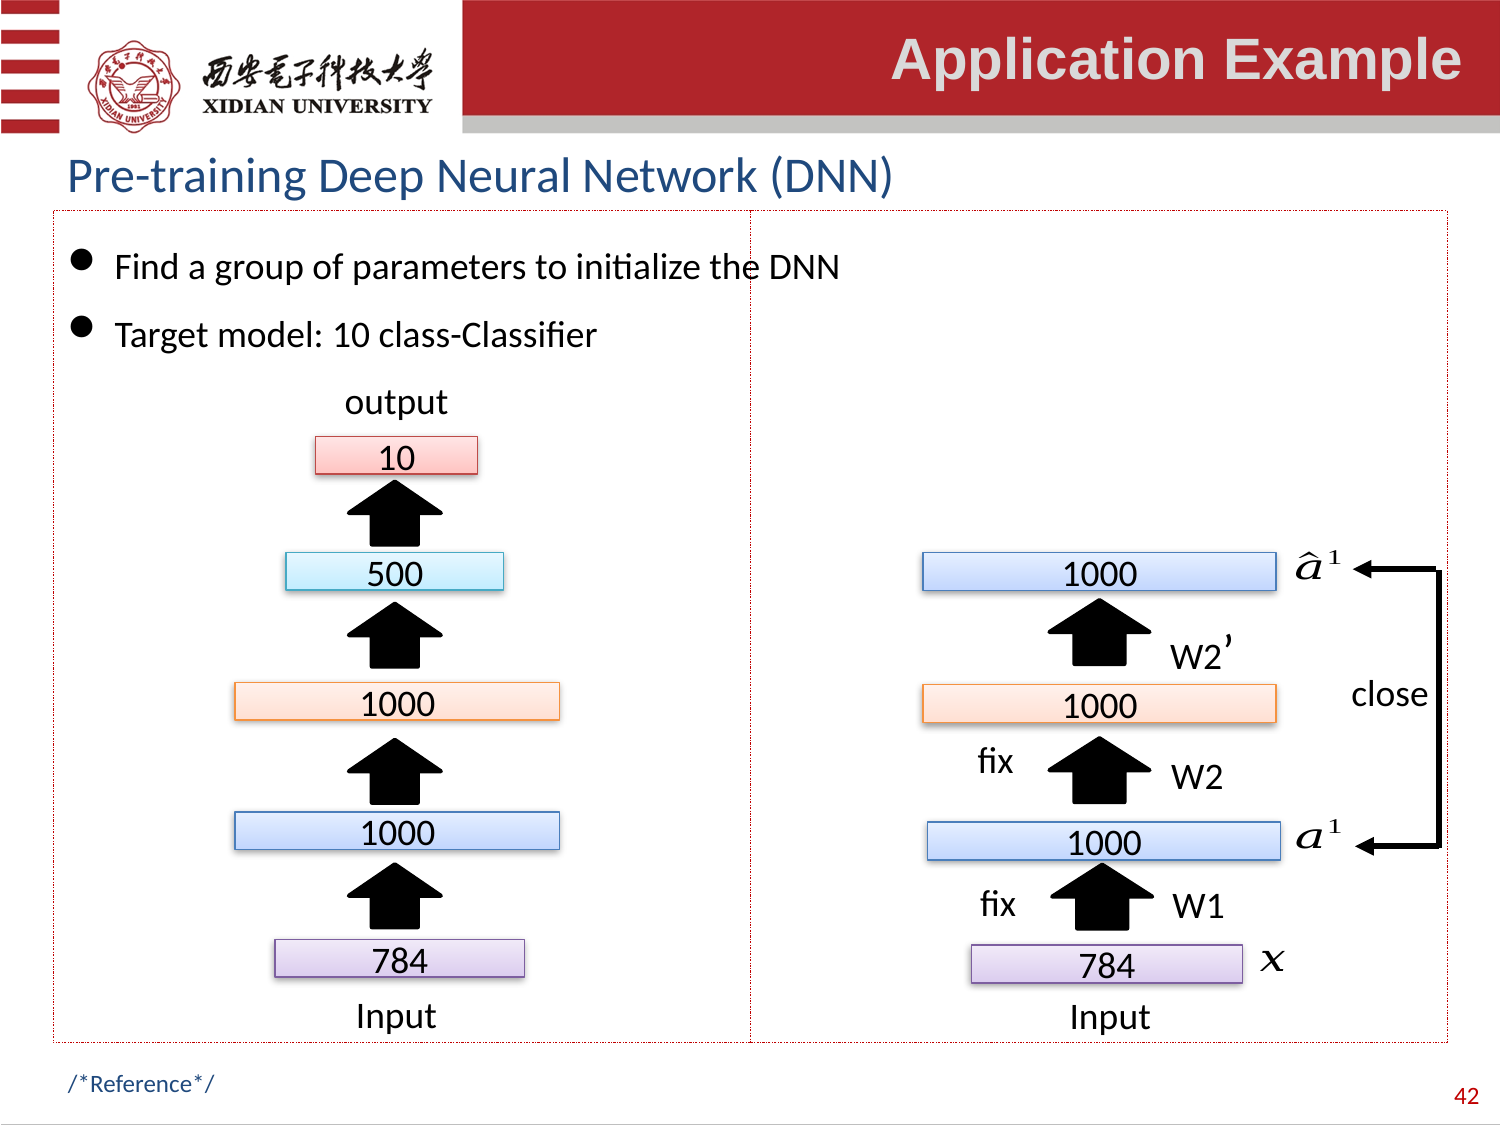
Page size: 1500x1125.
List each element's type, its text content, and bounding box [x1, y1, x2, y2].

text_box [51, 362, 745, 1045]
text_box Input [1019, 992, 1201, 1044]
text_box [234, 369, 560, 1035]
text_box Pre-training Deep Neural Network (DNN) [53, 148, 1447, 210]
text_box [51, 208, 1449, 1043]
slide_number 42 [1144, 1064, 1495, 1125]
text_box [907, 544, 1440, 984]
text_box Find a group of parameters to initialize the DNN Target model: 10 class-Classifier [751, 212, 892, 362]
picture [0, 0, 1500, 1125]
text_box Application Example [466, 19, 1499, 102]
text_box /*Reference*/ [53, 1043, 1447, 1105]
text_box Find a group of parameters to initialize the DNN Target model: 10 class-Classifier [53, 212, 749, 362]
